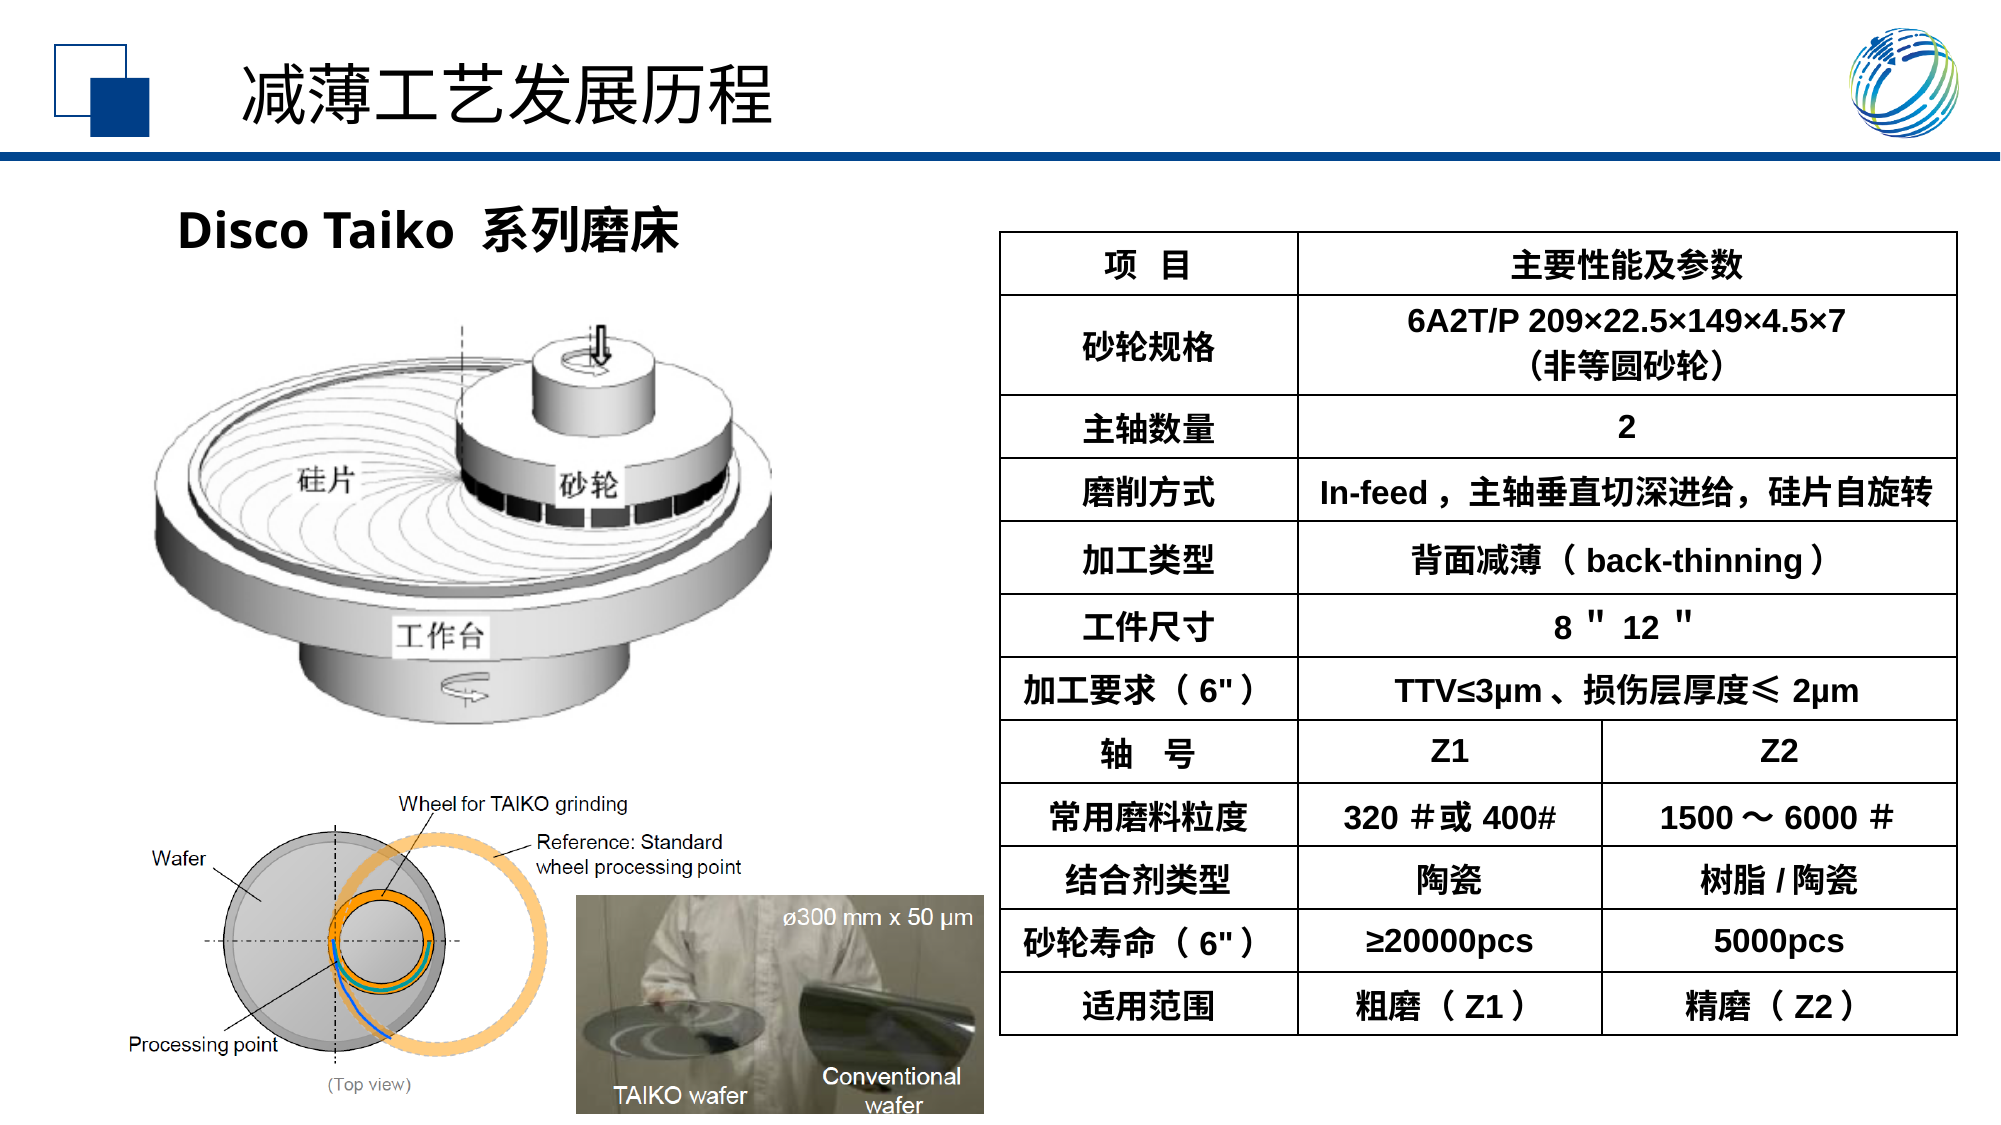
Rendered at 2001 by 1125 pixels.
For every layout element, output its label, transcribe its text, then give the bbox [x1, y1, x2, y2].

table_cell 常用磨料粒度 [1001, 784, 1297, 845]
text_box 减薄工艺发展历程 [225, 45, 1094, 140]
table_cell 陶瓷 [1299, 847, 1601, 908]
table_cell 加工要求（6"） [1001, 658, 1297, 719]
table_cell 背面减薄（back-thinning） [1299, 522, 1956, 593]
picture [72, 765, 985, 1115]
table_cell 8＂12＂ [1299, 595, 1956, 656]
table_cell 320＃或400# [1299, 784, 1601, 845]
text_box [54, 45, 150, 137]
table_cell 工件尺寸 [1001, 595, 1297, 656]
table_cell Z1 [1299, 721, 1601, 782]
table_cell 主轴数量 [1001, 396, 1297, 457]
table_cell ≥20000pcs [1299, 910, 1601, 971]
text_box Disco Taiko 系列磨床 [161, 179, 884, 284]
table_cell 精磨（Z2） [1603, 973, 1956, 1034]
table_cell 6A2T/P 209×22.5×149×4.5×7 （非等圆砂轮） [1299, 296, 1956, 394]
table_cell Z2 [1603, 721, 1956, 782]
table_cell 轴 号 [1001, 721, 1297, 782]
table_cell 加工类型 [1001, 522, 1297, 593]
table_cell 磨削方式 [1001, 459, 1297, 520]
table_cell 1500～6000＃ [1603, 784, 1956, 845]
picture [1845, 24, 1963, 142]
table_cell 2 [1299, 396, 1956, 457]
table_cell 树脂/陶瓷 [1603, 847, 1956, 908]
table_cell TTV≤3µm、损伤层厚度≤2µm [1299, 658, 1956, 719]
table_cell 砂轮规格 [1001, 296, 1297, 394]
table_cell 结合剂类型 [1001, 847, 1297, 908]
table_header 主要性能及参数 [1299, 233, 1956, 294]
table_header 项 目 [1001, 233, 1297, 294]
table_cell In-feed，主轴垂直切深进给，硅片自旋转 [1299, 459, 1956, 520]
table_cell 粗磨（Z1） [1299, 973, 1601, 1034]
table_cell 砂轮寿命（6"） [1001, 910, 1297, 971]
table_cell 5000pcs [1603, 910, 1956, 971]
table_cell 适用范围 [1001, 973, 1297, 1034]
picture [136, 305, 772, 750]
